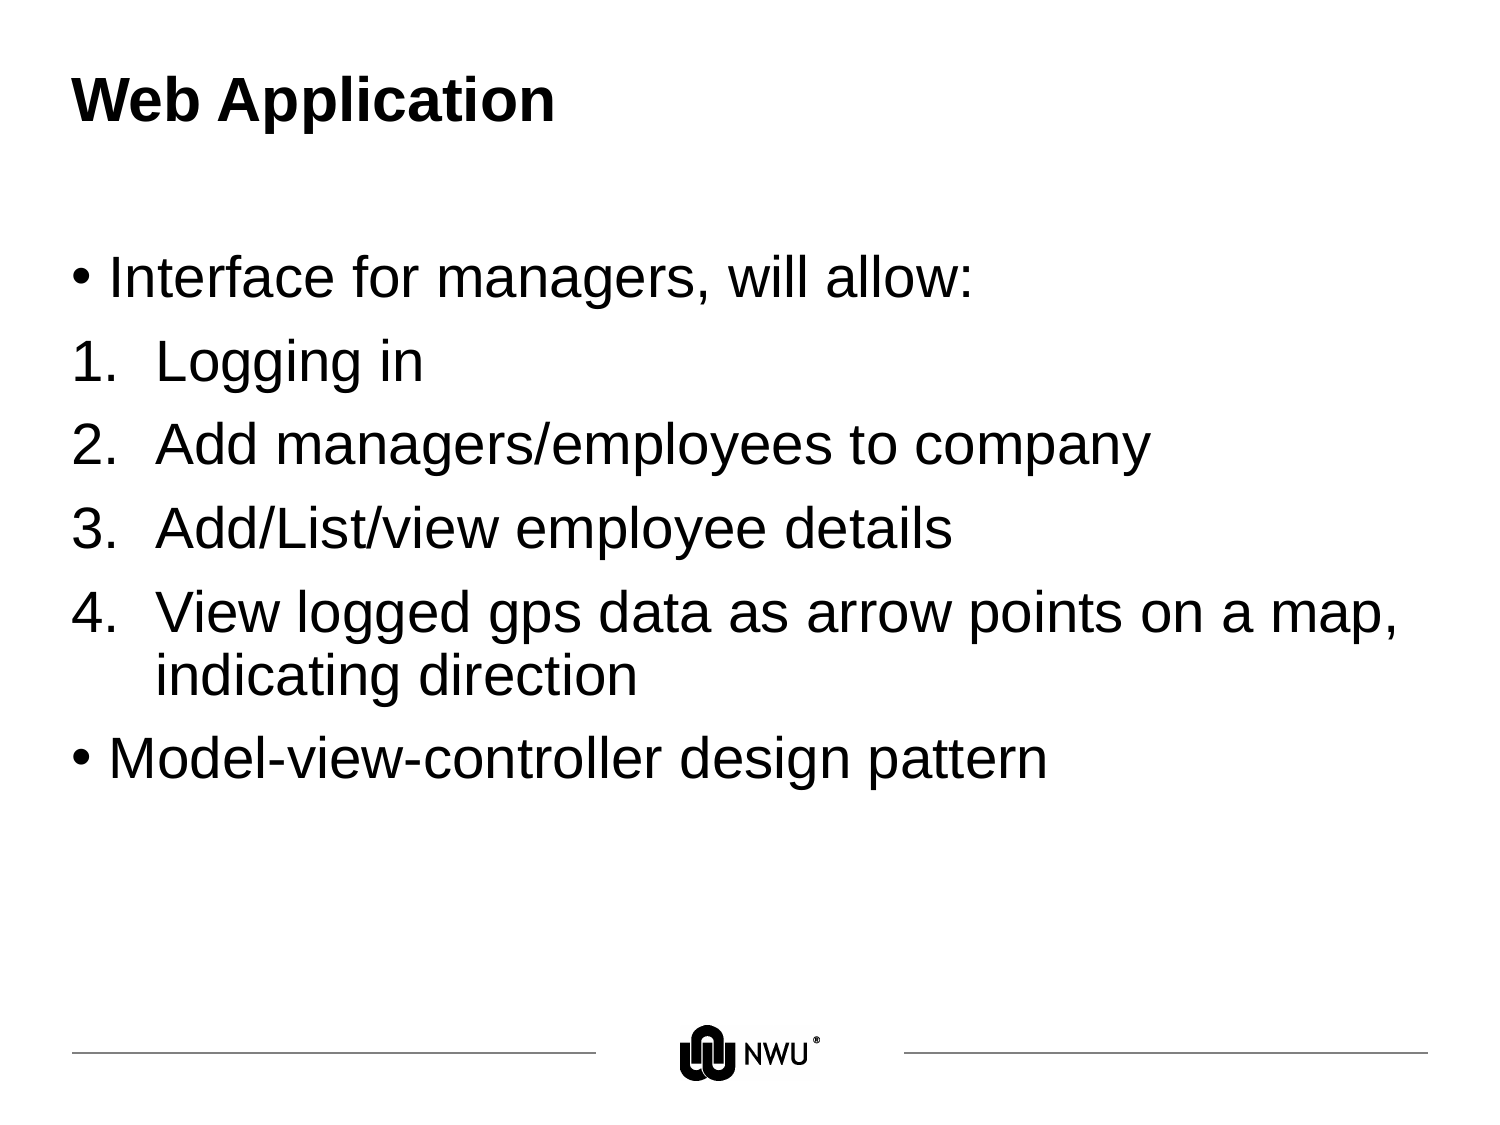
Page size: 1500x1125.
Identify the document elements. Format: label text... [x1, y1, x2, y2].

picture [680, 1025, 820, 1081]
title Web Application [56, 59, 1444, 208]
list Interface for managers, will allow: Logging in Add managers/employees to company Add/List/view employee details View logged gps data as arrow points on a map, indicating direction Model-view-controller design pattern [56, 239, 1444, 981]
